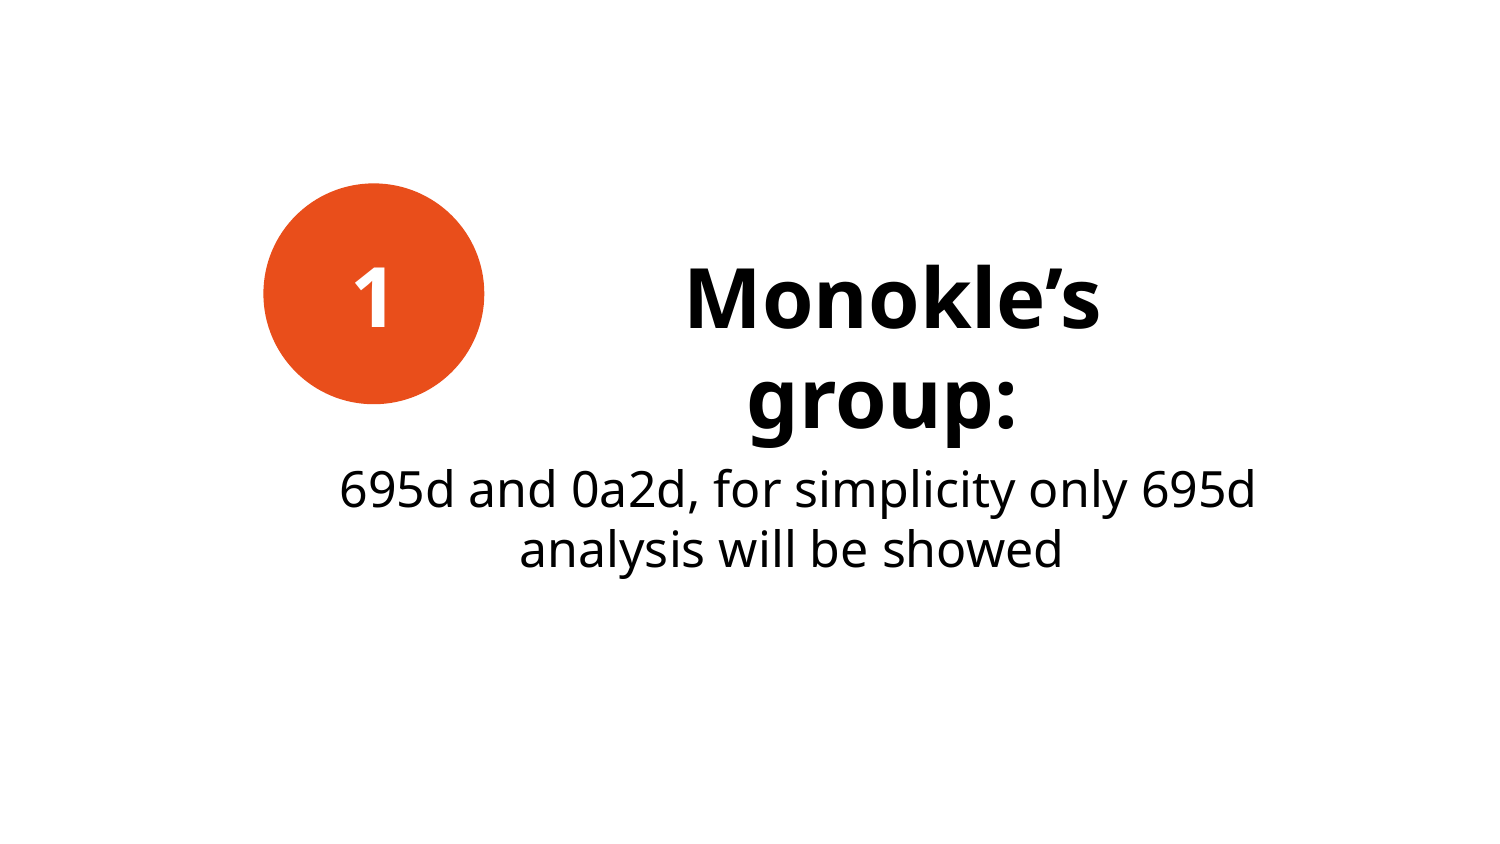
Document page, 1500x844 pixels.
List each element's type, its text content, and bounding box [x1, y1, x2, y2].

title Monokle’s group: [528, 230, 1237, 325]
text_box 695d and 0a2d, for simplicity only 695d analysis will be showed [263, 449, 1335, 585]
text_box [263, 183, 485, 405]
